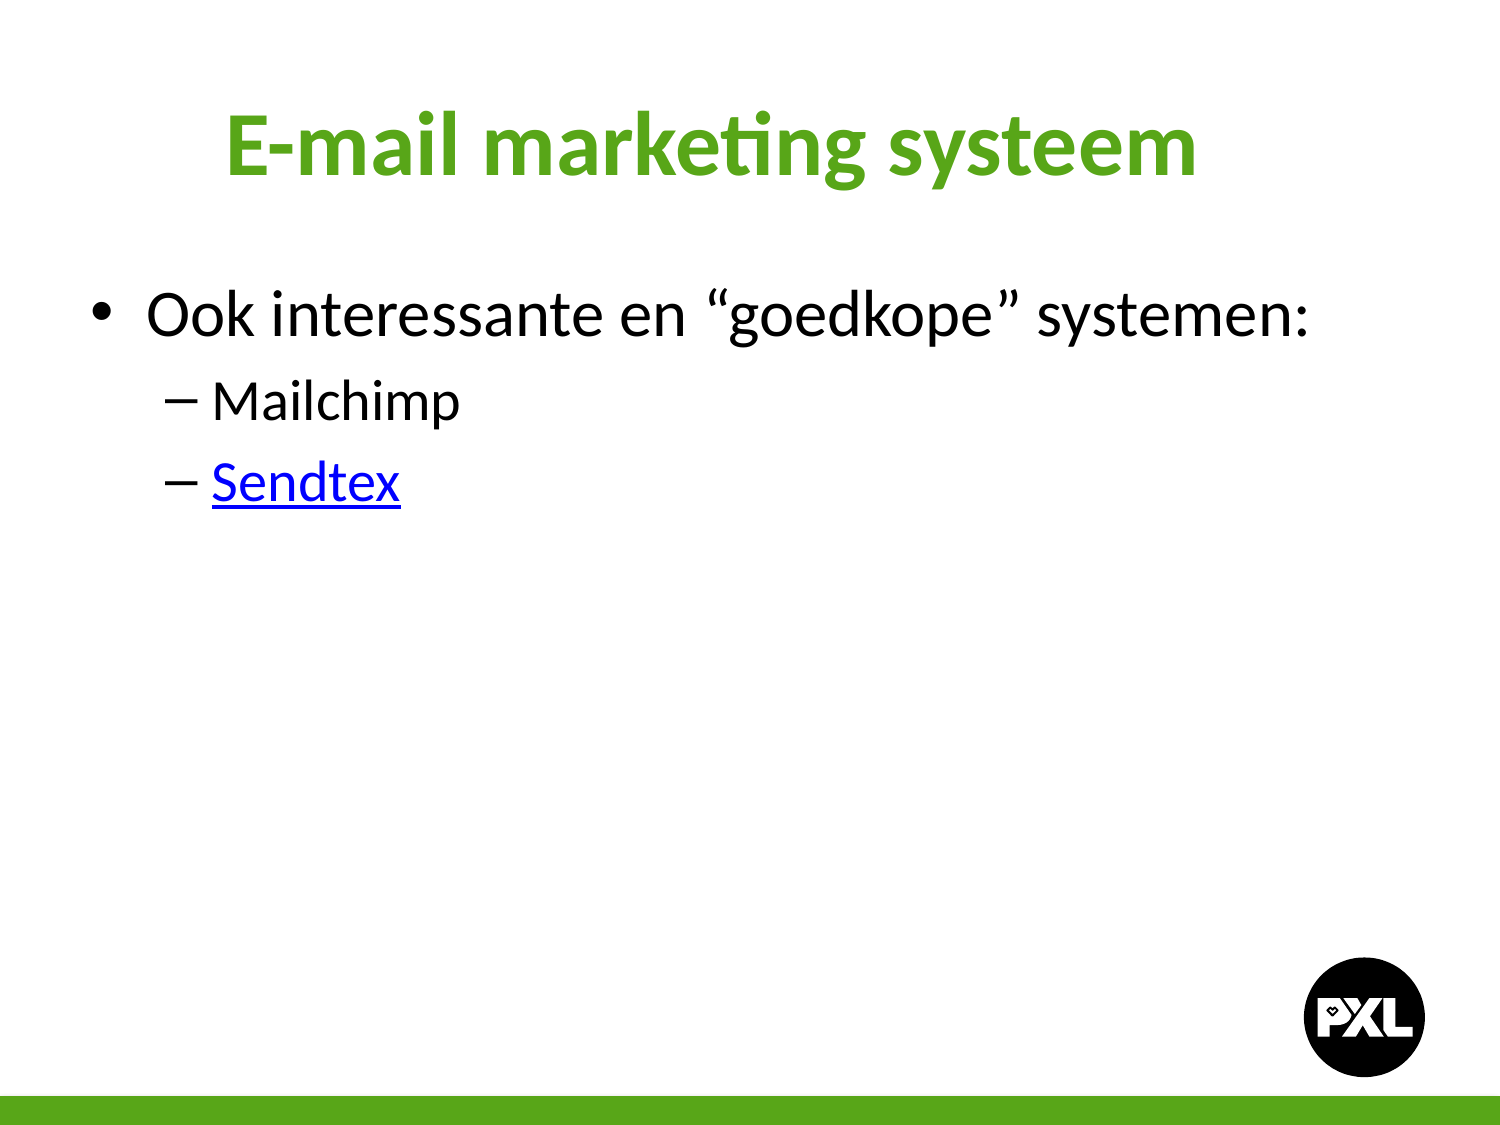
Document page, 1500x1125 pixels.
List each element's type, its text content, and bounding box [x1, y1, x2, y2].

title E-mail marketing systeem [75, 45, 1425, 233]
list Ook interessante en “goedkope” systemen: Mailchimp Sendtex [75, 262, 1425, 1005]
